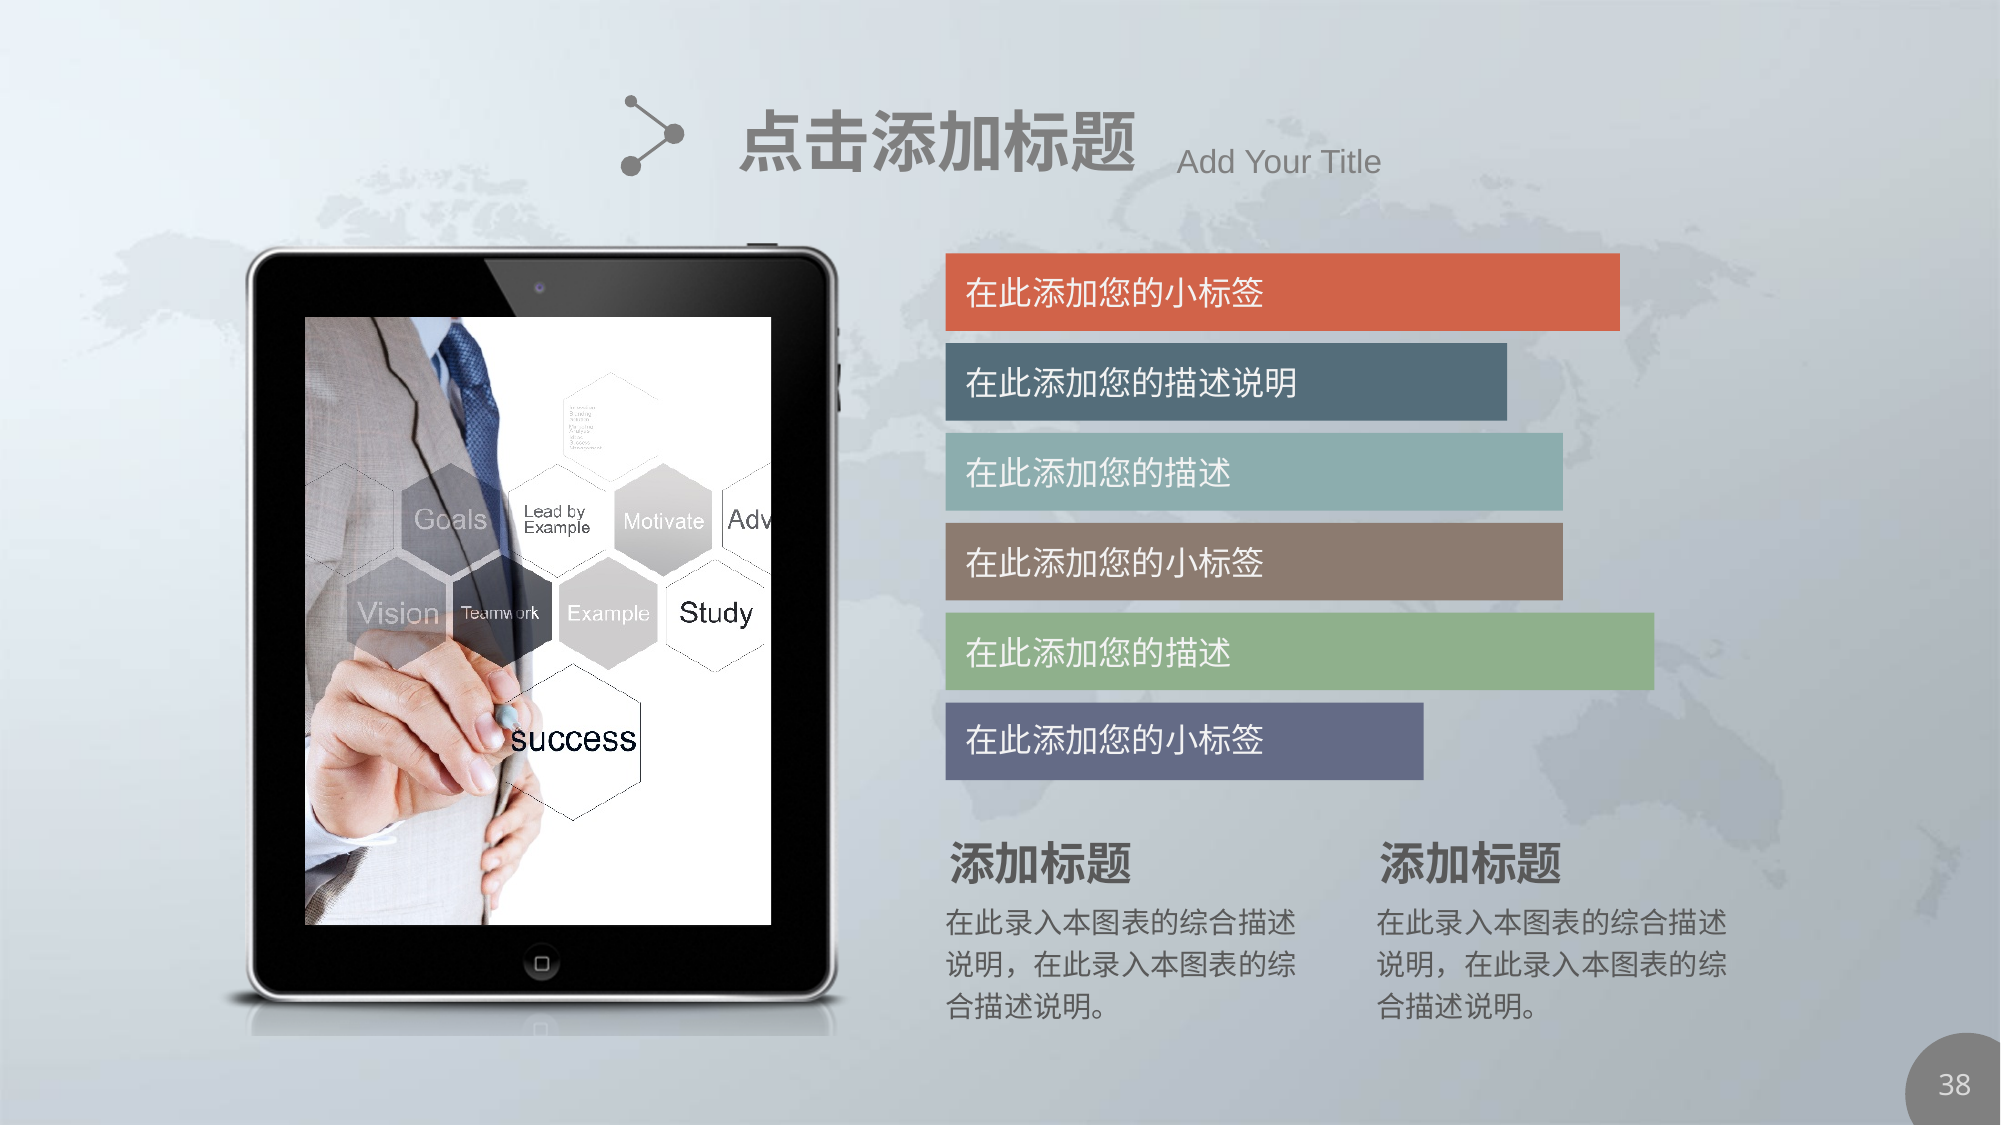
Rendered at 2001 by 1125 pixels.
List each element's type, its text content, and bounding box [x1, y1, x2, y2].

text_box Add Your Title [1161, 132, 1541, 188]
text_box 添加标题 [1364, 827, 1579, 890]
text_box [944, 701, 1425, 781]
text_box [945, 252, 1621, 332]
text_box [208, 220, 867, 1036]
text_box 添加标题 [934, 827, 1148, 890]
text_box [945, 522, 1564, 601]
text_box 点击添加标题 [722, 92, 1153, 188]
text_box 在此添加您的描述说明 [954, 356, 1451, 409]
text_box 在此添加您的描述 [954, 446, 1474, 498]
text_box [944, 342, 1508, 422]
text_box 在此添加您的小标签 [954, 266, 1464, 318]
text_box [630, 101, 675, 167]
text_box 在此录入本图表的综合描述说明，在此录入本图表的综合描述说明。 [1361, 890, 1768, 1032]
text_box 在此录入本图表的综合描述说明，在此录入本图表的综合描述说明。 [930, 890, 1337, 1032]
text_box [945, 612, 1655, 691]
text_box 在此添加您的描述 [954, 626, 1580, 678]
picture [0, 0, 2000, 1125]
text_box [945, 432, 1564, 512]
text_box 在此添加您的小标签 [954, 713, 1354, 765]
text_box 在此添加您的小标签 [954, 536, 1511, 588]
